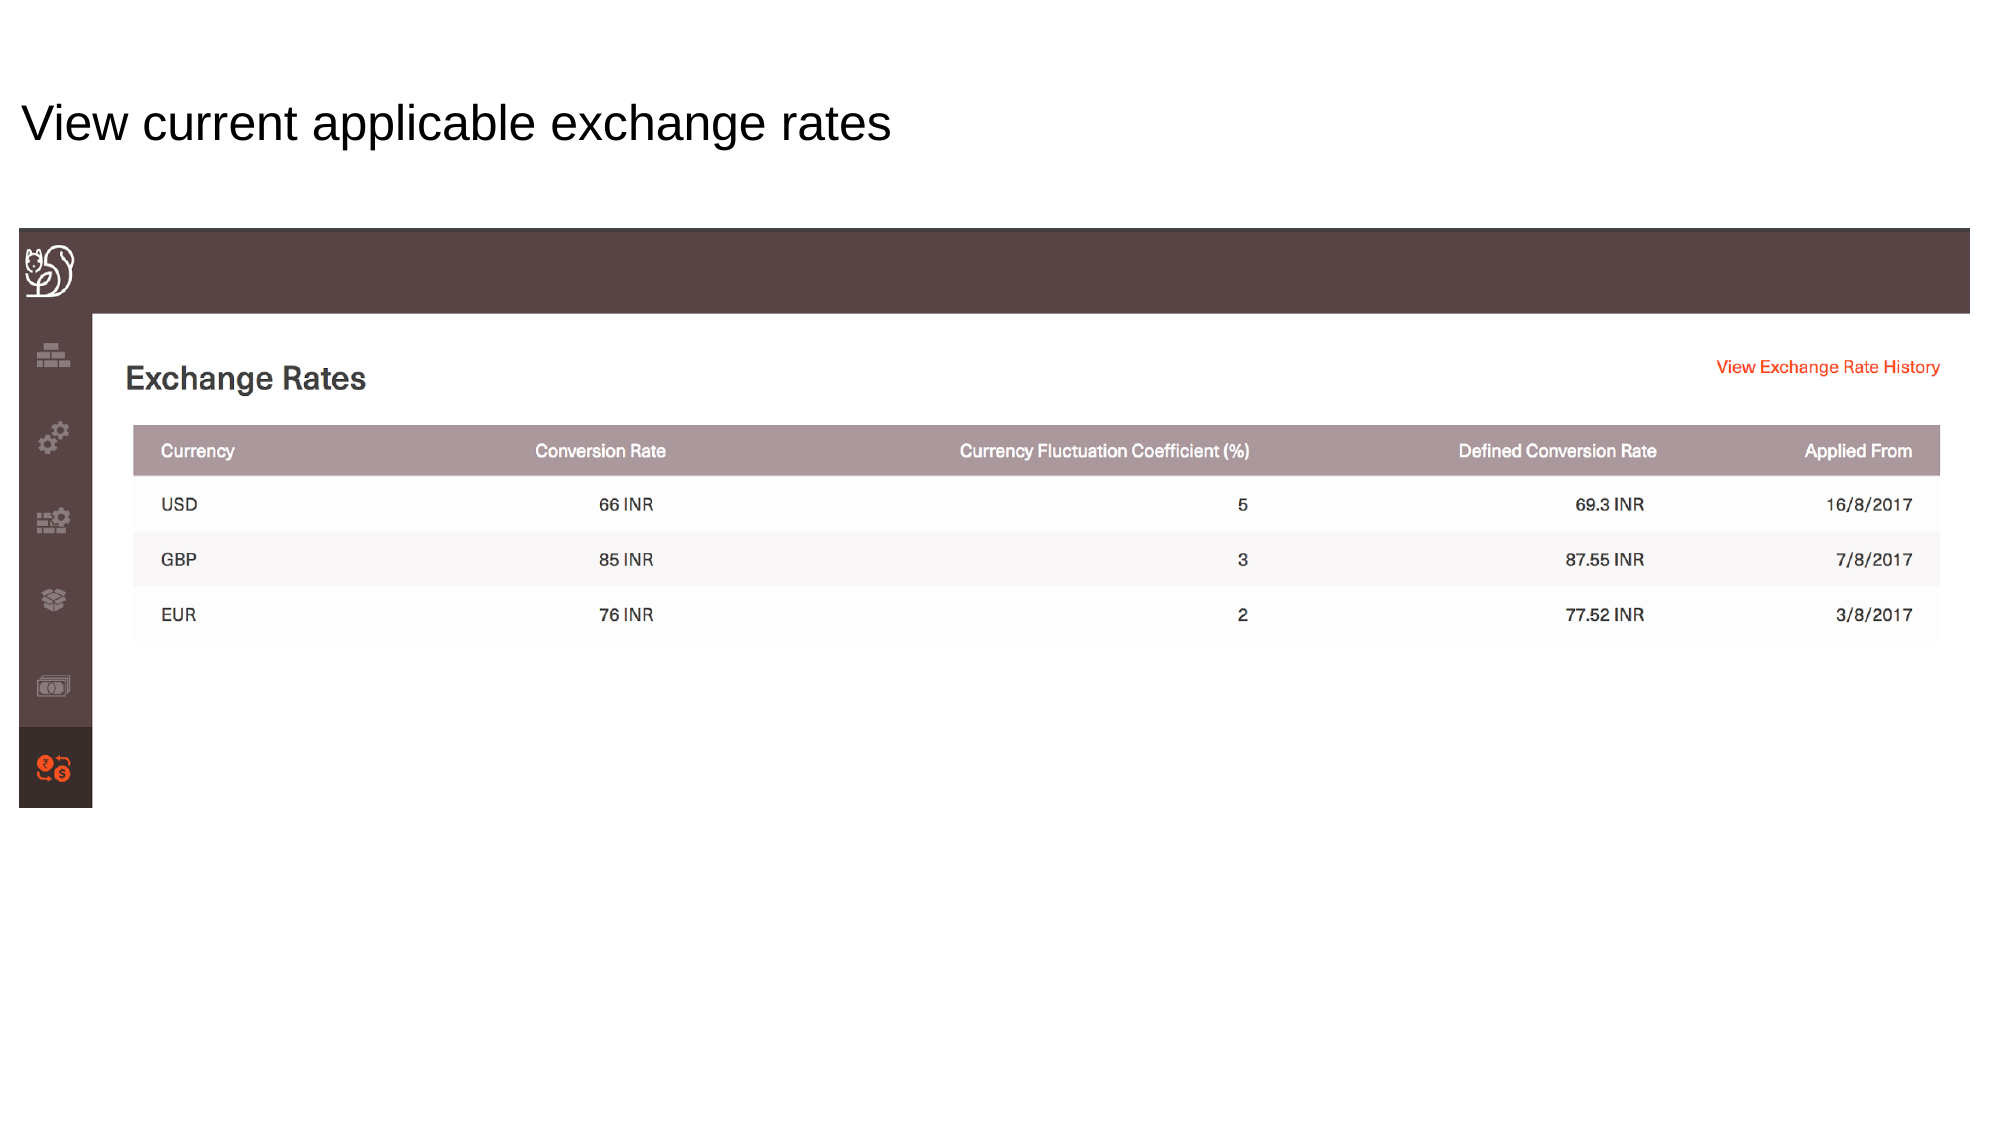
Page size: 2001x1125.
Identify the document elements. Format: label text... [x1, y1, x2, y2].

text_box View current applicable exchange rates [6, 83, 945, 159]
picture [18, 227, 1970, 808]
